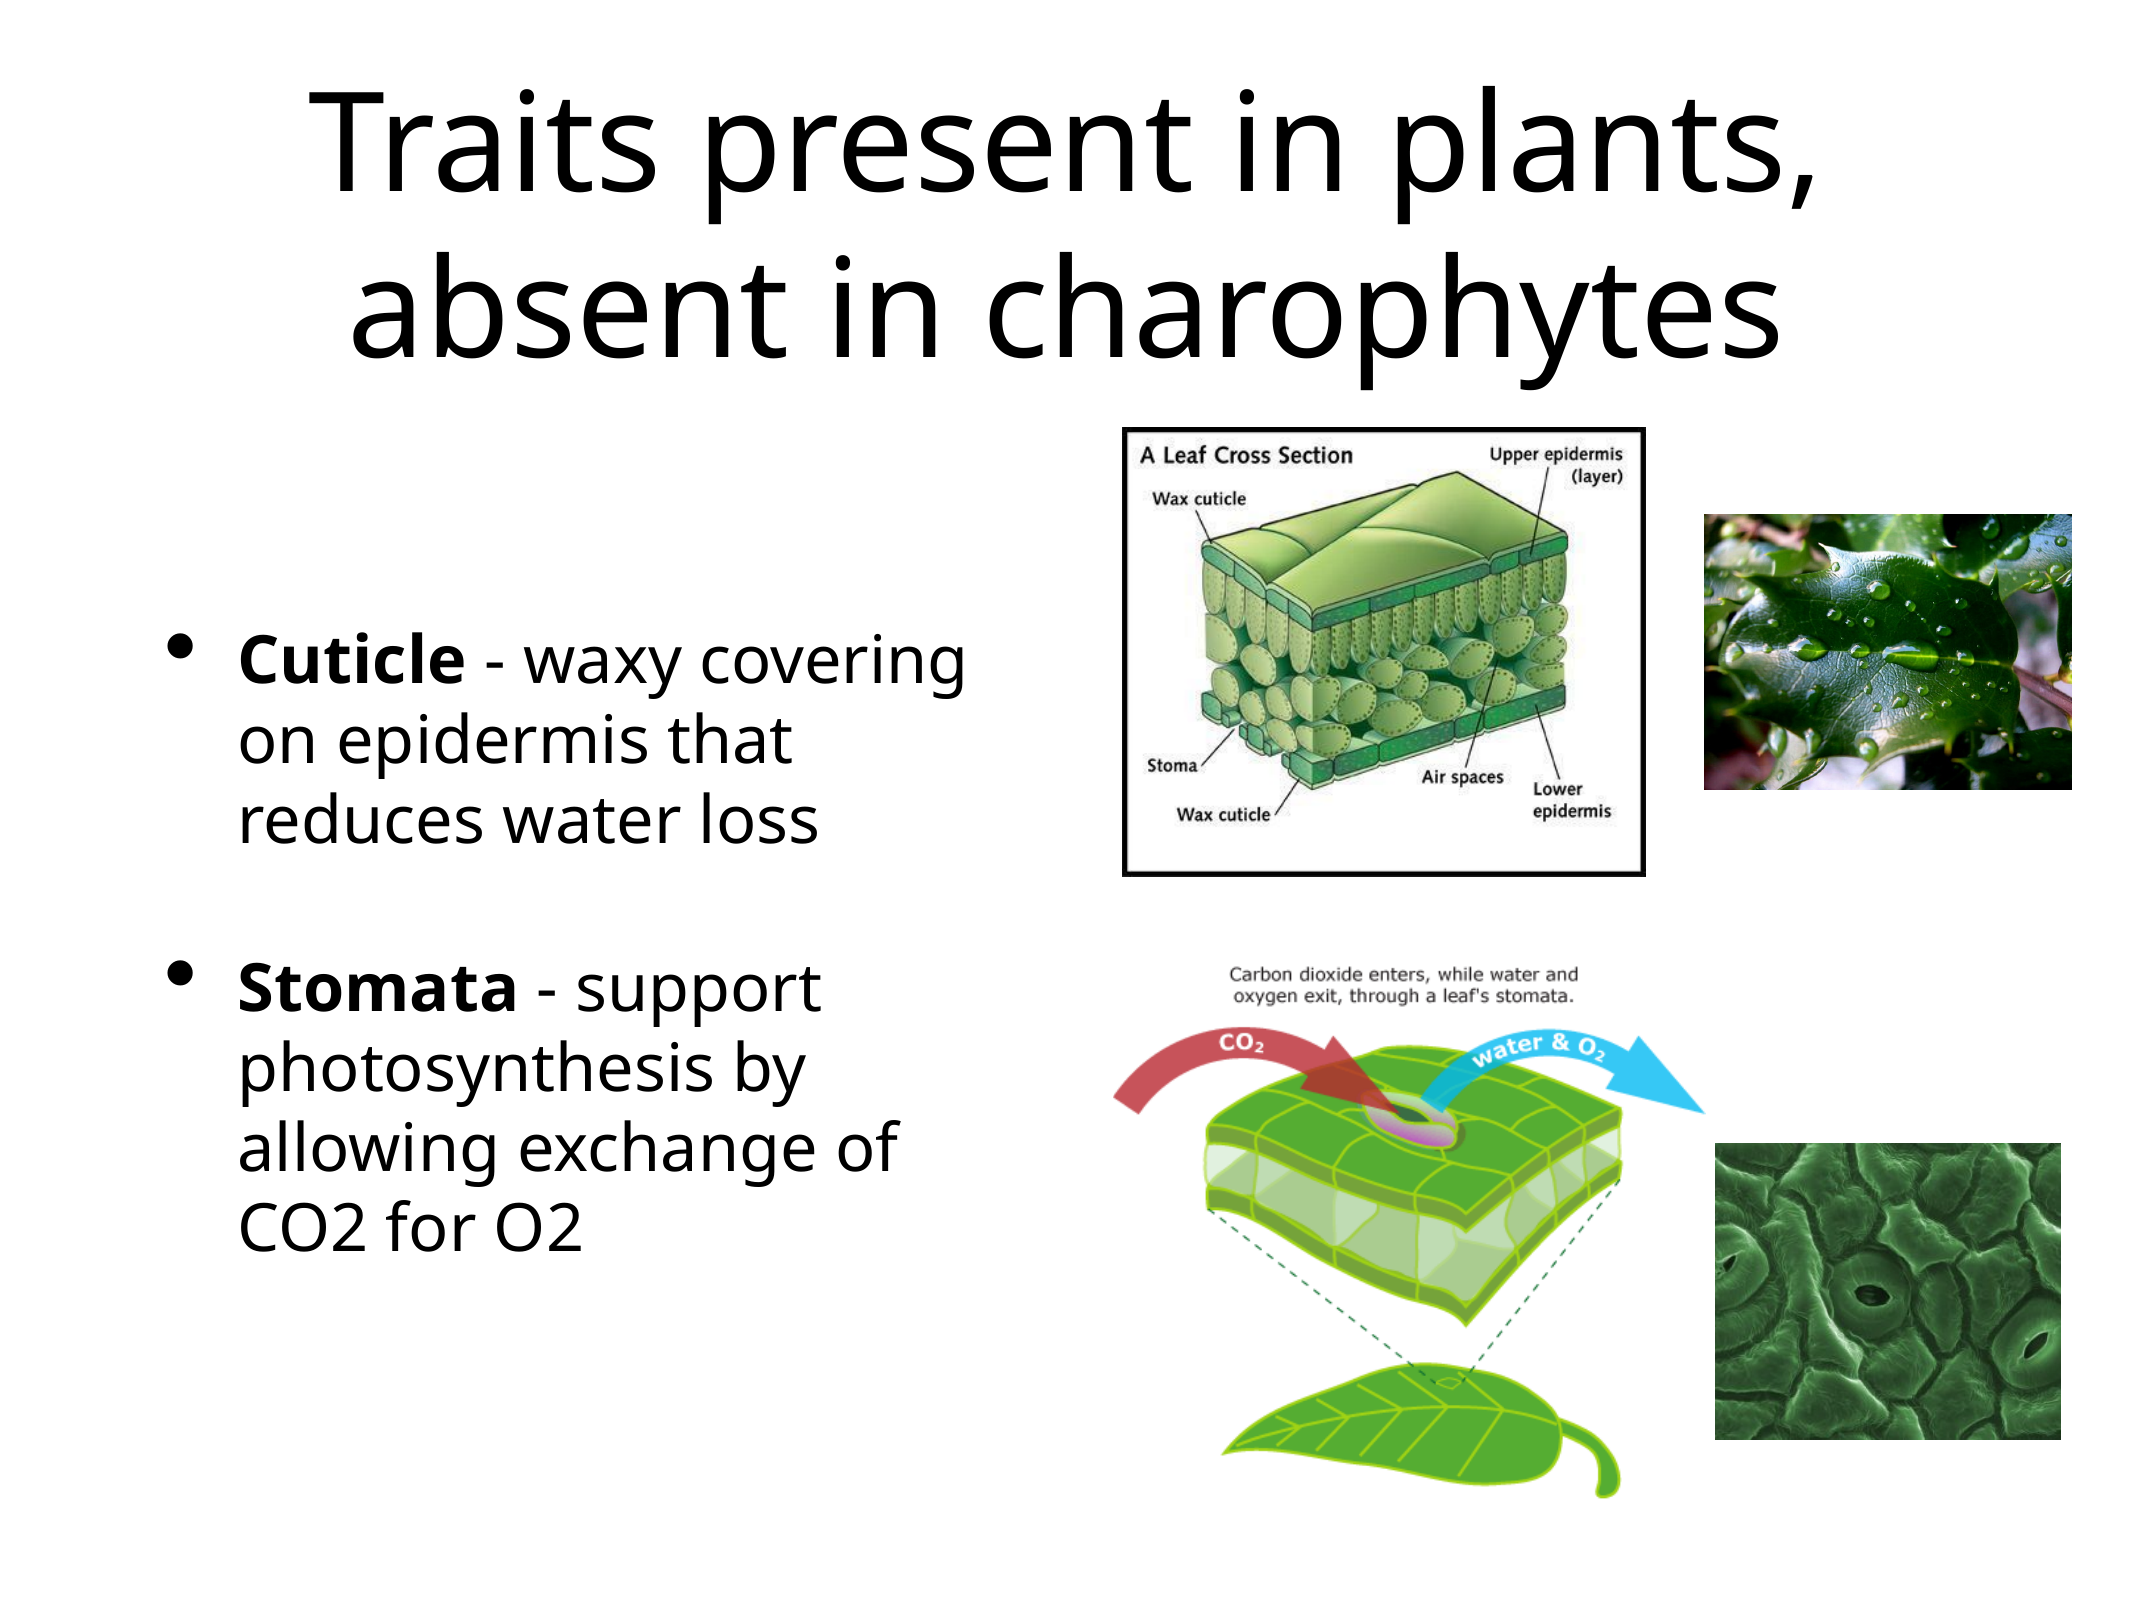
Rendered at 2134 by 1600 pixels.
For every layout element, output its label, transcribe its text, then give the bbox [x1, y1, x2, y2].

picture [1715, 1143, 2061, 1441]
list Cuticle - waxy covering on epidermis that reduces water loss Stomata - support photosynthesis by allowing exchange of CO2 for O2 [155, 424, 1041, 1457]
picture [1122, 427, 1646, 878]
picture [1112, 955, 1706, 1500]
title Traits present in plants, absent in charophytes [155, 41, 1978, 397]
picture [1704, 514, 2072, 791]
